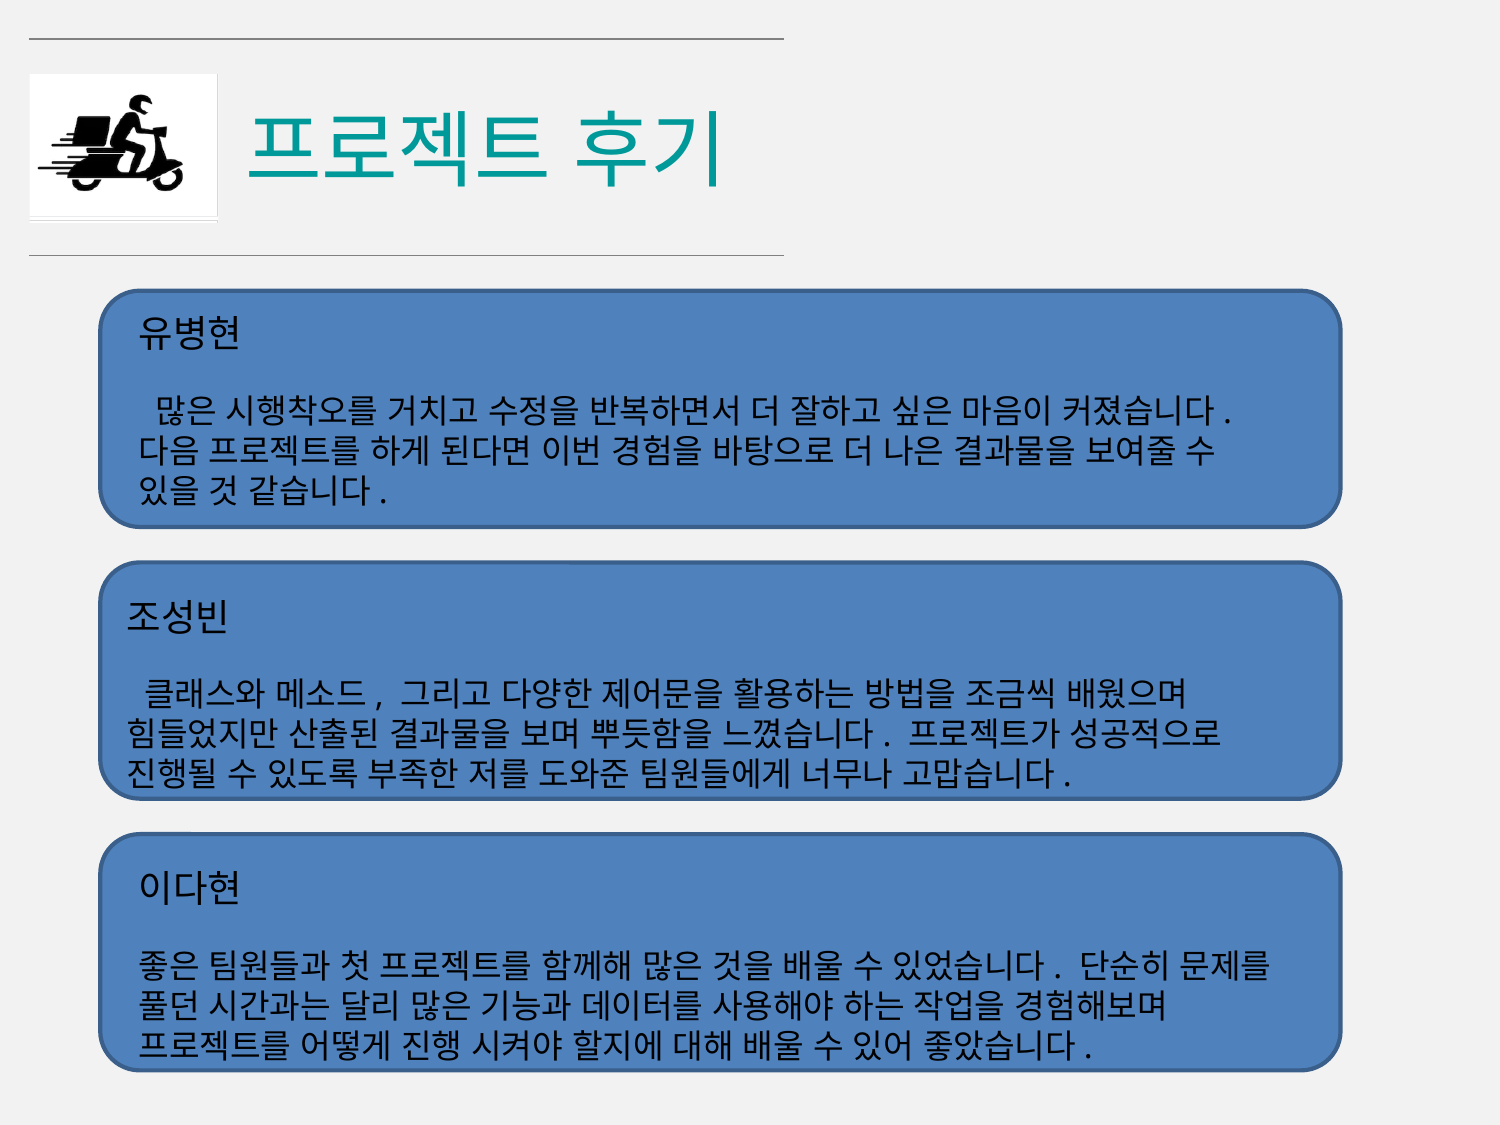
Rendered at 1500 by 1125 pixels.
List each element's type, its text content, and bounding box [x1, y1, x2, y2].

picture [29, 73, 219, 224]
text_box 유병현 많은 시행착오를 거치고 수정을 반복하면서 더 잘하고 싶은 마음이 커졌습니다. 다음 프로젝트를 하게 된다면 이번 경험을 바탕으로 더 나은 결과물을 보여줄 수 있을 것 같습니다. [123, 302, 1341, 518]
text_box 프로젝트 후기 [230, 90, 904, 205]
text_box [98, 288, 1332, 530]
text_box 조성빈 클래스와 메소드, 그리고 다양한 제어문을 활용하는 방법을 조금씩 배웠으며 힘들었지만 산출된 결과물을 보며 뿌듯함을 느꼈습니다. 프로젝트가 성공적으로 진행될 수 있도록 부족한 저를 도와준 팀원들에게 너무나 고맙습니다. [112, 586, 1306, 801]
text_box 이다현 좋은 팀원들과 첫 프로젝트를 함께해 많은 것을 배울 수 있었습니다. 단순히 문제를 풀던 시간과는 달리 많은 기능과 데이터를 사용해야 하는 작업을 경험해보며 프로젝트를 어떻게 진행 시켜야 할지에 대해 배울 수 있어 좋았습니다. [123, 857, 1329, 1073]
text_box [98, 831, 1343, 1069]
text_box [98, 560, 1343, 801]
